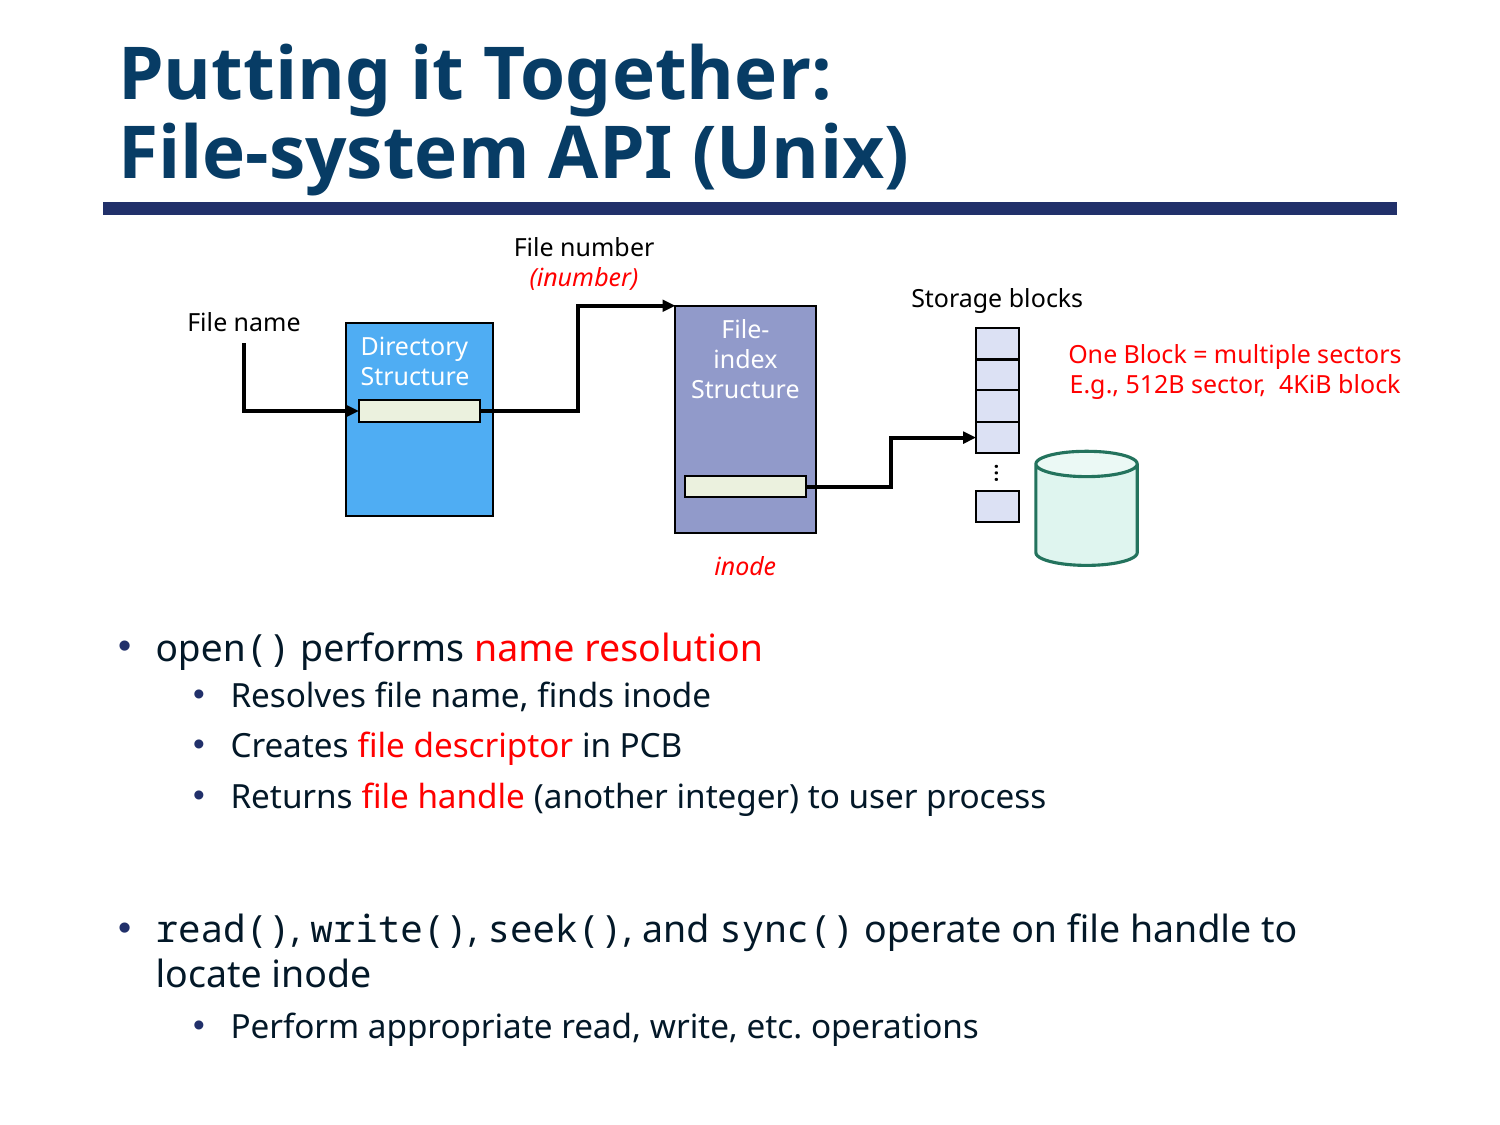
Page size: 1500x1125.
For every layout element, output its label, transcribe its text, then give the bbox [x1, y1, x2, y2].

list open() performs name resolution Resolves file name, finds inode Creates file descriptor in PCB Returns file handle (another integer) to user process read(), write(), seek(), and sync() operate on file handle to locate inode Perform appropriate read, write, etc. operations [103, 616, 1397, 1091]
title Putting it Together: File-system API (Unix) [103, 34, 1397, 197]
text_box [181, 224, 1397, 589]
